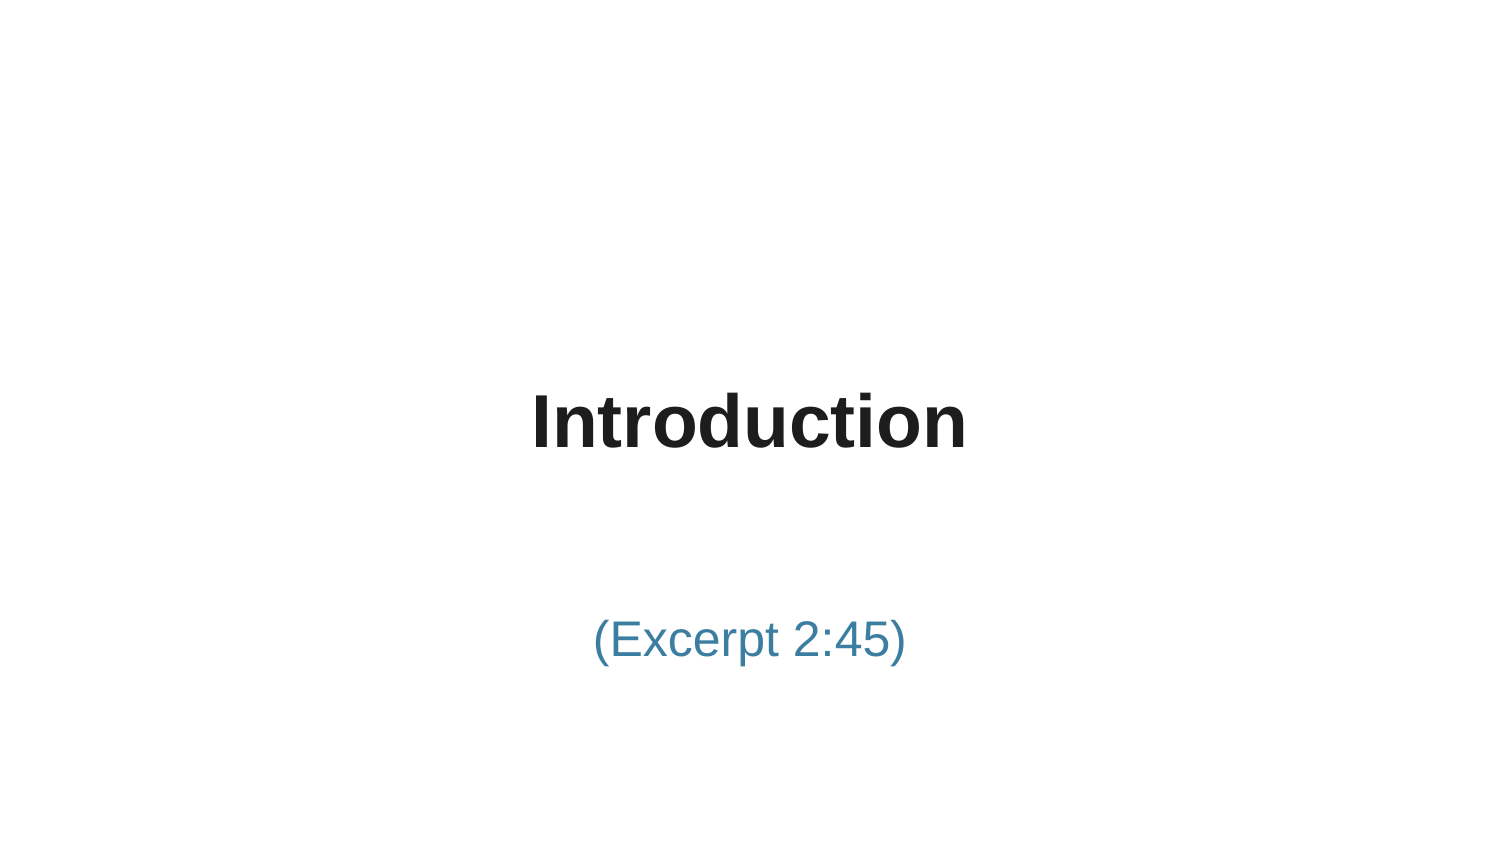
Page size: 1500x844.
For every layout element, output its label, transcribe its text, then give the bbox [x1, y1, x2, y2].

text_box (Excerpt 2:45) [483, 591, 1017, 685]
title Introduction [200, 366, 1300, 478]
